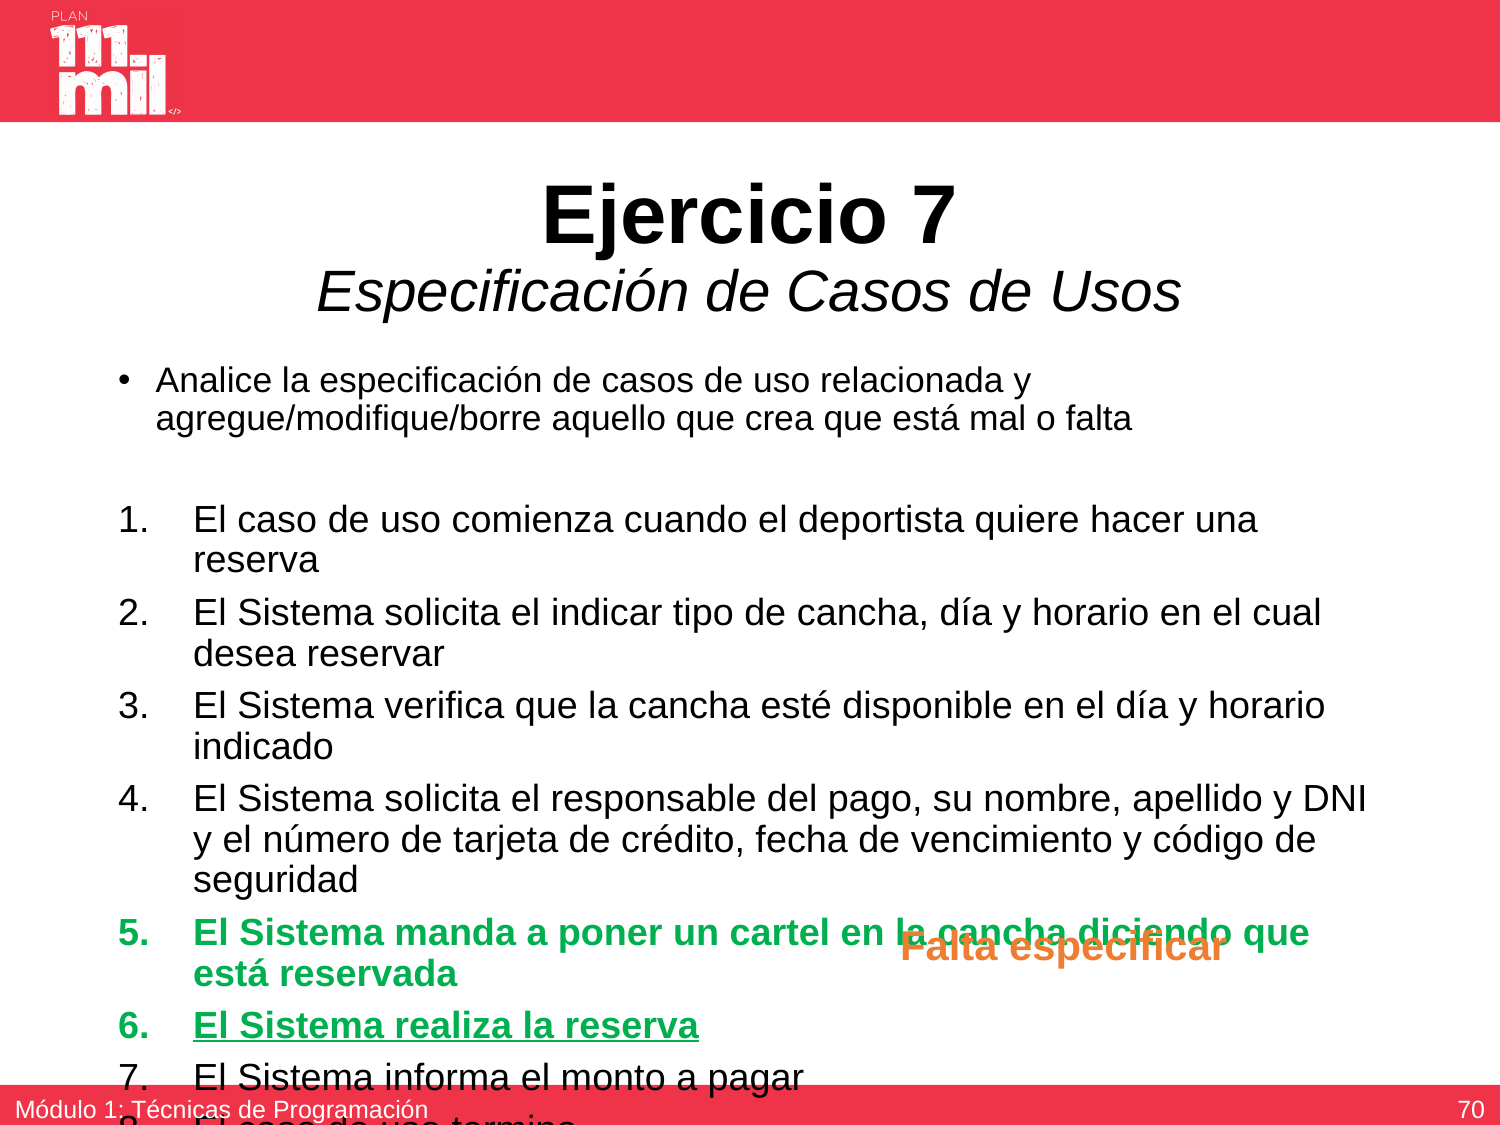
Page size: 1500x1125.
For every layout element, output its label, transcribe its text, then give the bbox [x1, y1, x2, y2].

text_box Falta especificar [885, 911, 1243, 977]
title Ejercicio 7 Especificación de Casos de Usos [103, 147, 1397, 348]
slide_number 69 [1162, 1078, 1500, 1125]
footer Módulo 1: Técnicas de Programación [0, 1078, 507, 1125]
list Analice la especificación de casos de uso relacionada y agregue/modifique/borre aquello que crea que está mal o falta El caso de uso comienza cuando el deportista quiere hacer una reserva El Sistema solicita el indicar tipo de cancha, día y horario en el cual desea reservar El Sistema verifica que la cancha esté disponible en el día y horario indicado El Sistema solicita el responsable del pago, su nombre, apellido y DNI y el número de tarjeta de crédito, fecha de vencimiento y código de seguridad El Sistema manda a poner un cartel en la cancha diciendo que está reservada El Sistema realiza la reserva El Sistema informa el monto a pagar El caso de uso termina [103, 354, 1397, 1125]
